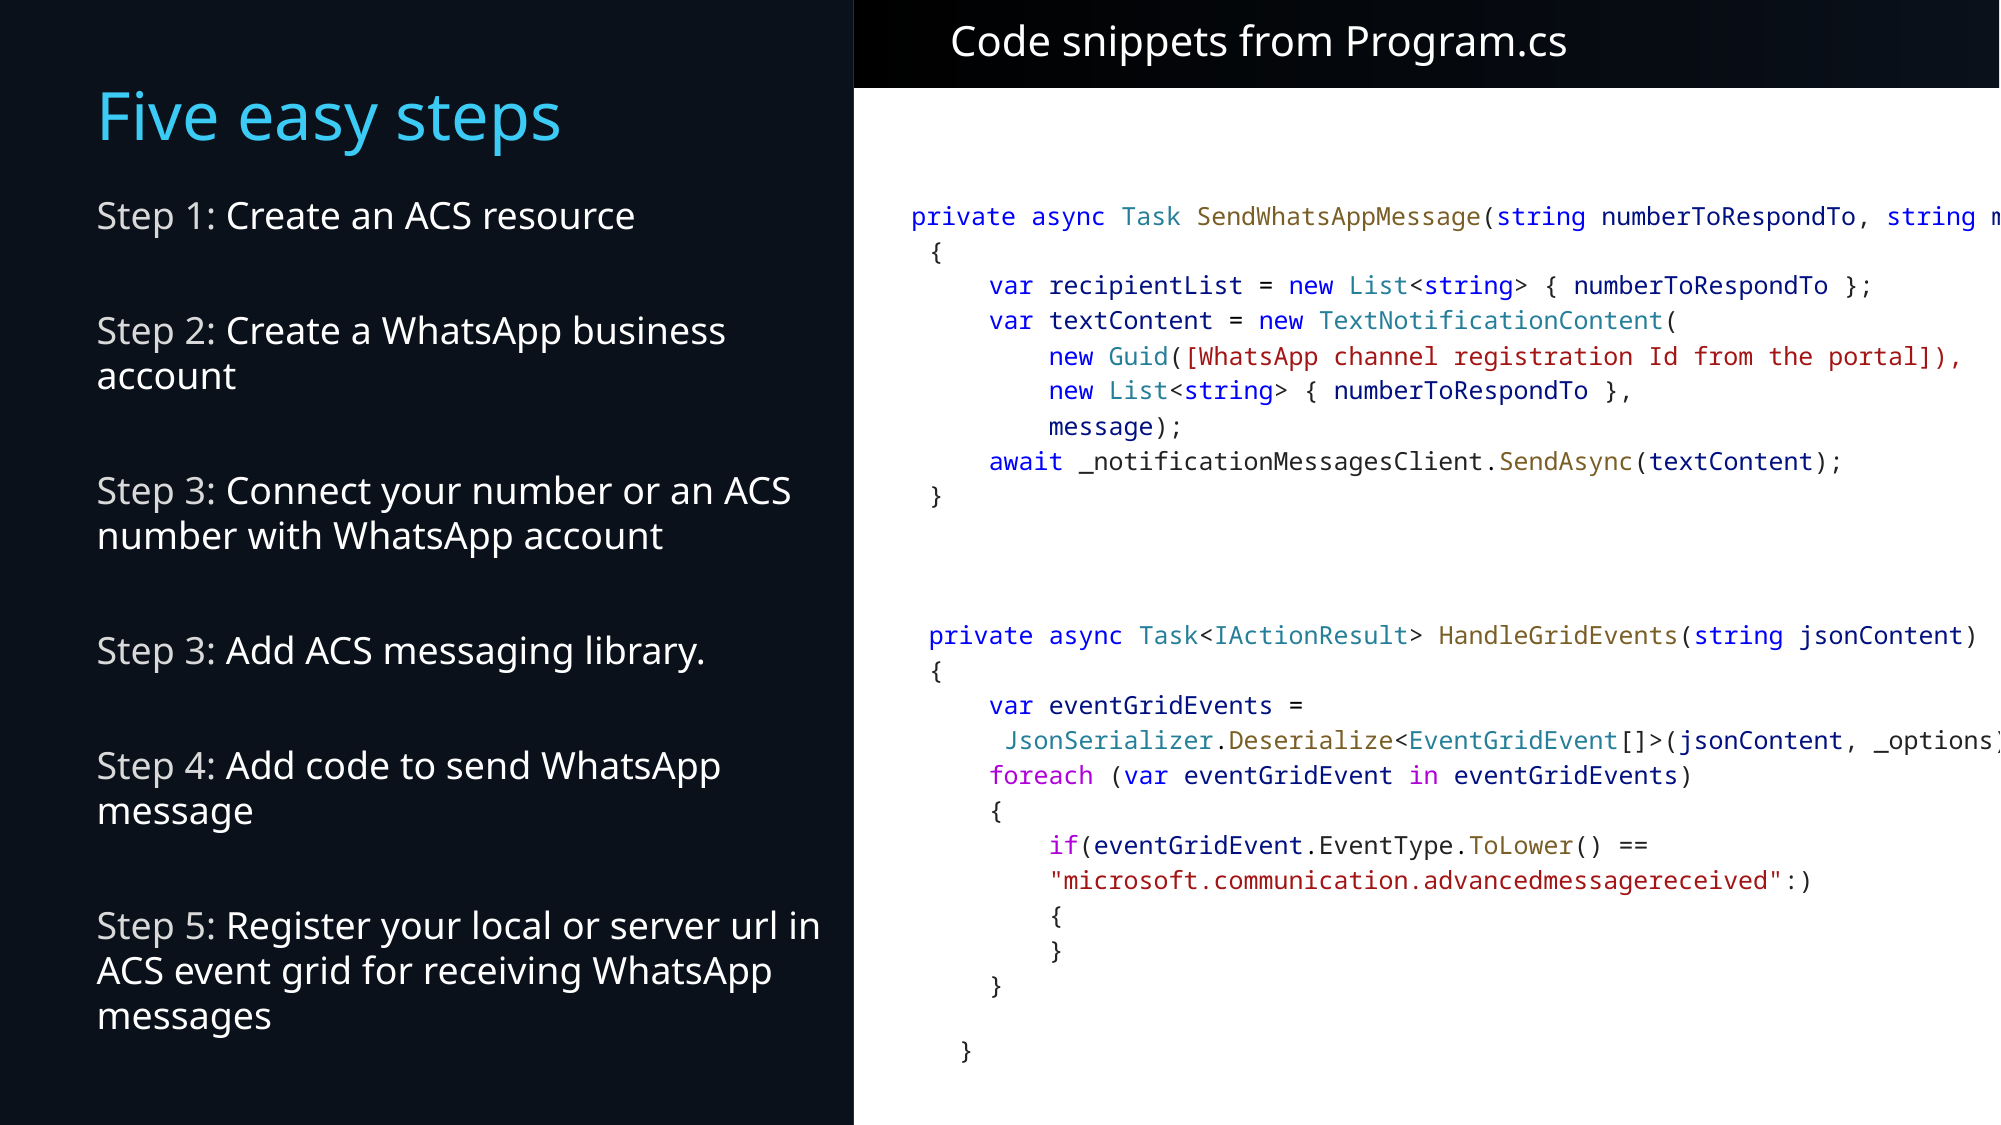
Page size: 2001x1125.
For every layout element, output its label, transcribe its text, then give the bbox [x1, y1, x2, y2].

list private async Task SendWhatsAppMessage(string numberToRespondTo, string message) { var recipientList = new List<string> { numberToRespondTo }; var textContent = new TextNotificationContent( new Guid([WhatsApp channel registration Id from the portal]), new List<string> { numberToRespondTo }, message); await _notificationMessagesClient.SendAsync(textContent); } private async Task<IActionResult> HandleGridEvents(string jsonContent) { var eventGridEvents = JsonSerializer.Deserialize<EventGridEvent[]>(jsonContent, _options); foreach (var eventGridEvent in eventGridEvents) { if(eventGridEvent.EventType.ToLower() == "microsoft.communication.advancedmessagereceived":) { } } } [808, 200, 2000, 1125]
text_box Five easy steps [96, 85, 1592, 151]
list Step 1: Create an ACS resource Step 2: Create a WhatsApp business account Step 3: Connect your number or an ACS number with WhatsApp account Step 3: Add ACS messaging library. Step 4: Add code to send WhatsApp message Step 5: Register your local or server url in ACS event grid for receiving WhatsApp messages [96, 191, 843, 1000]
list Code snippets from Program.cs [854, 0, 2000, 88]
